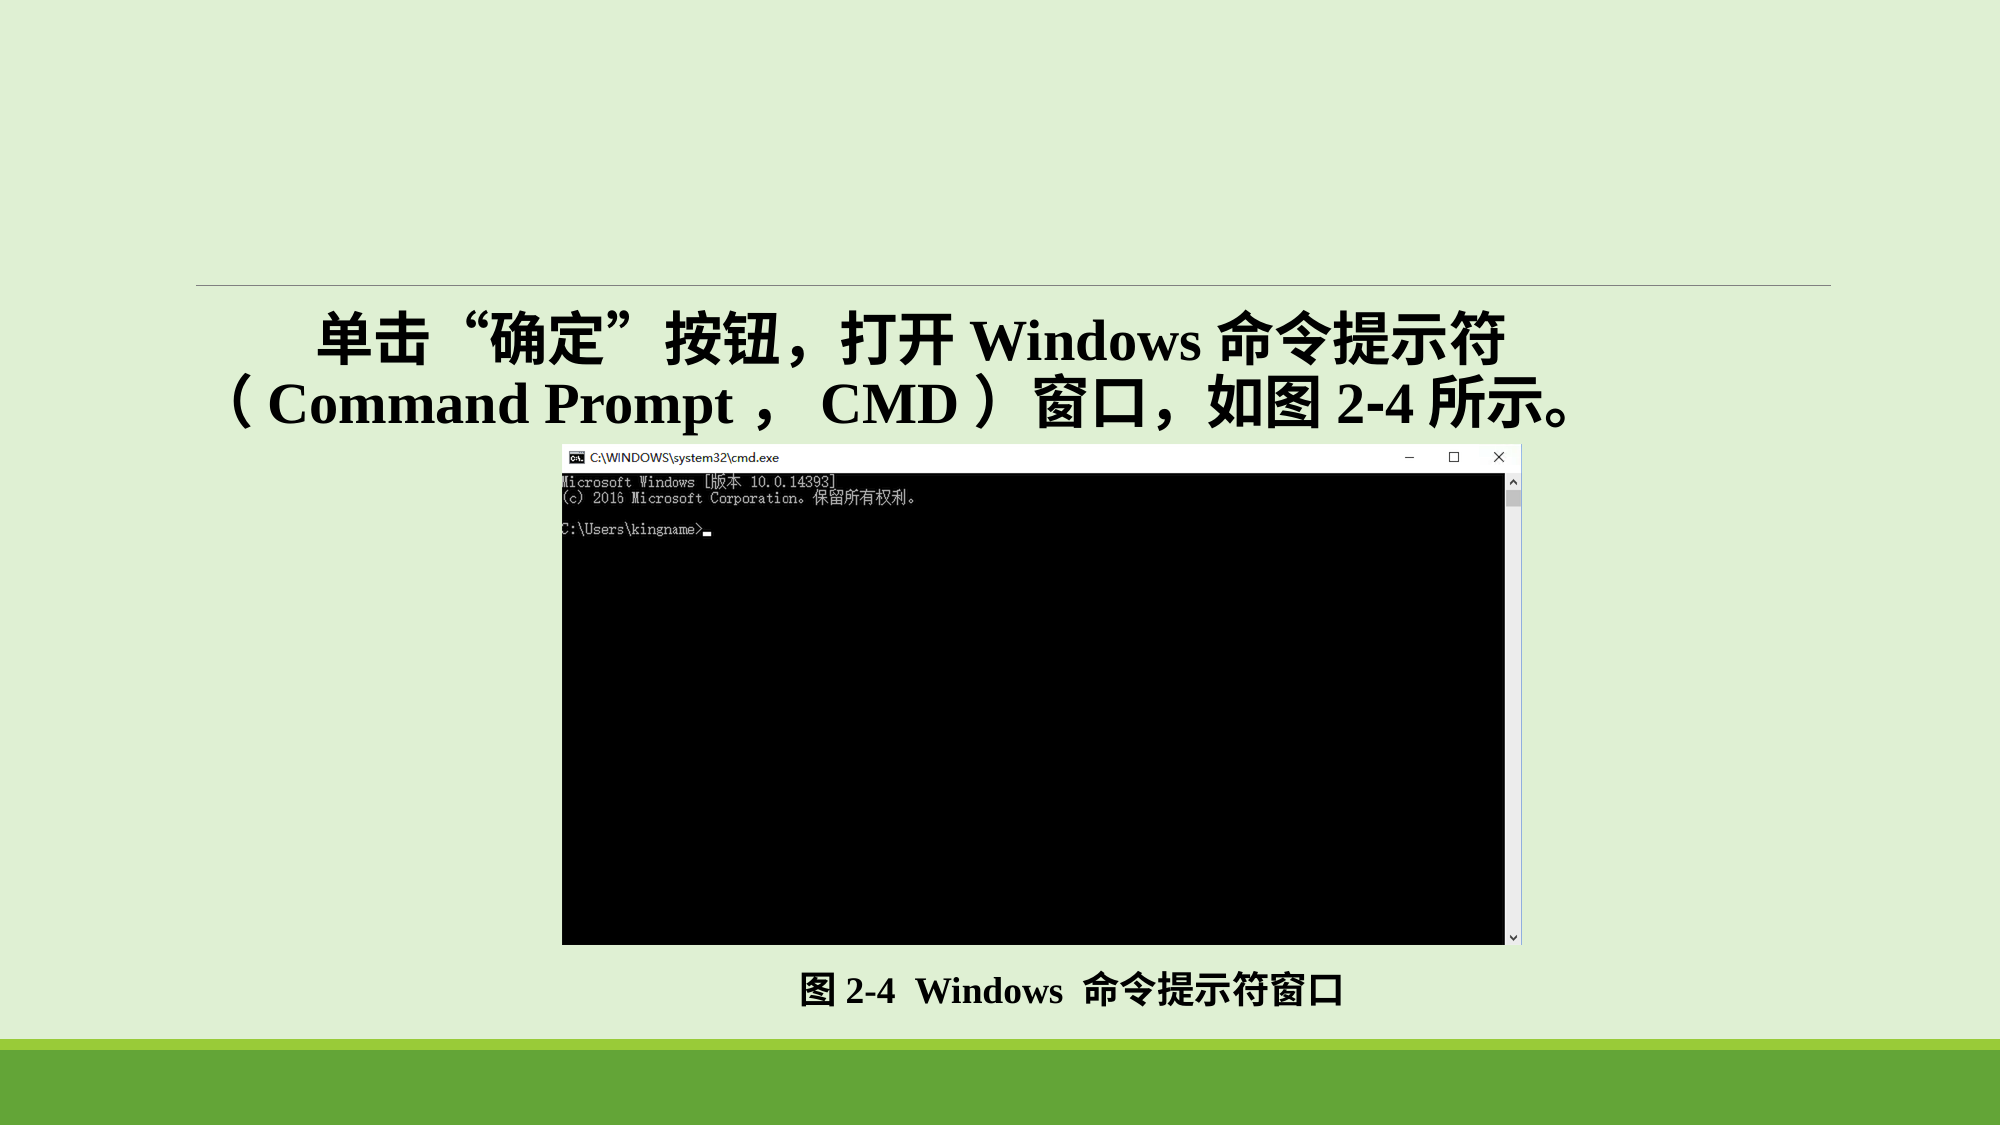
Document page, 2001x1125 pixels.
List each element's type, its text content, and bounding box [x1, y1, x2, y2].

list 单击“确定”按钮，打开Windows命令提示符（Command Prompt，CMD）窗口，如图2-4所示。 [180, 302, 1830, 963]
picture [562, 443, 1522, 945]
text_box 图2-4 Windows 命令提示符窗口 [766, 958, 1360, 1018]
